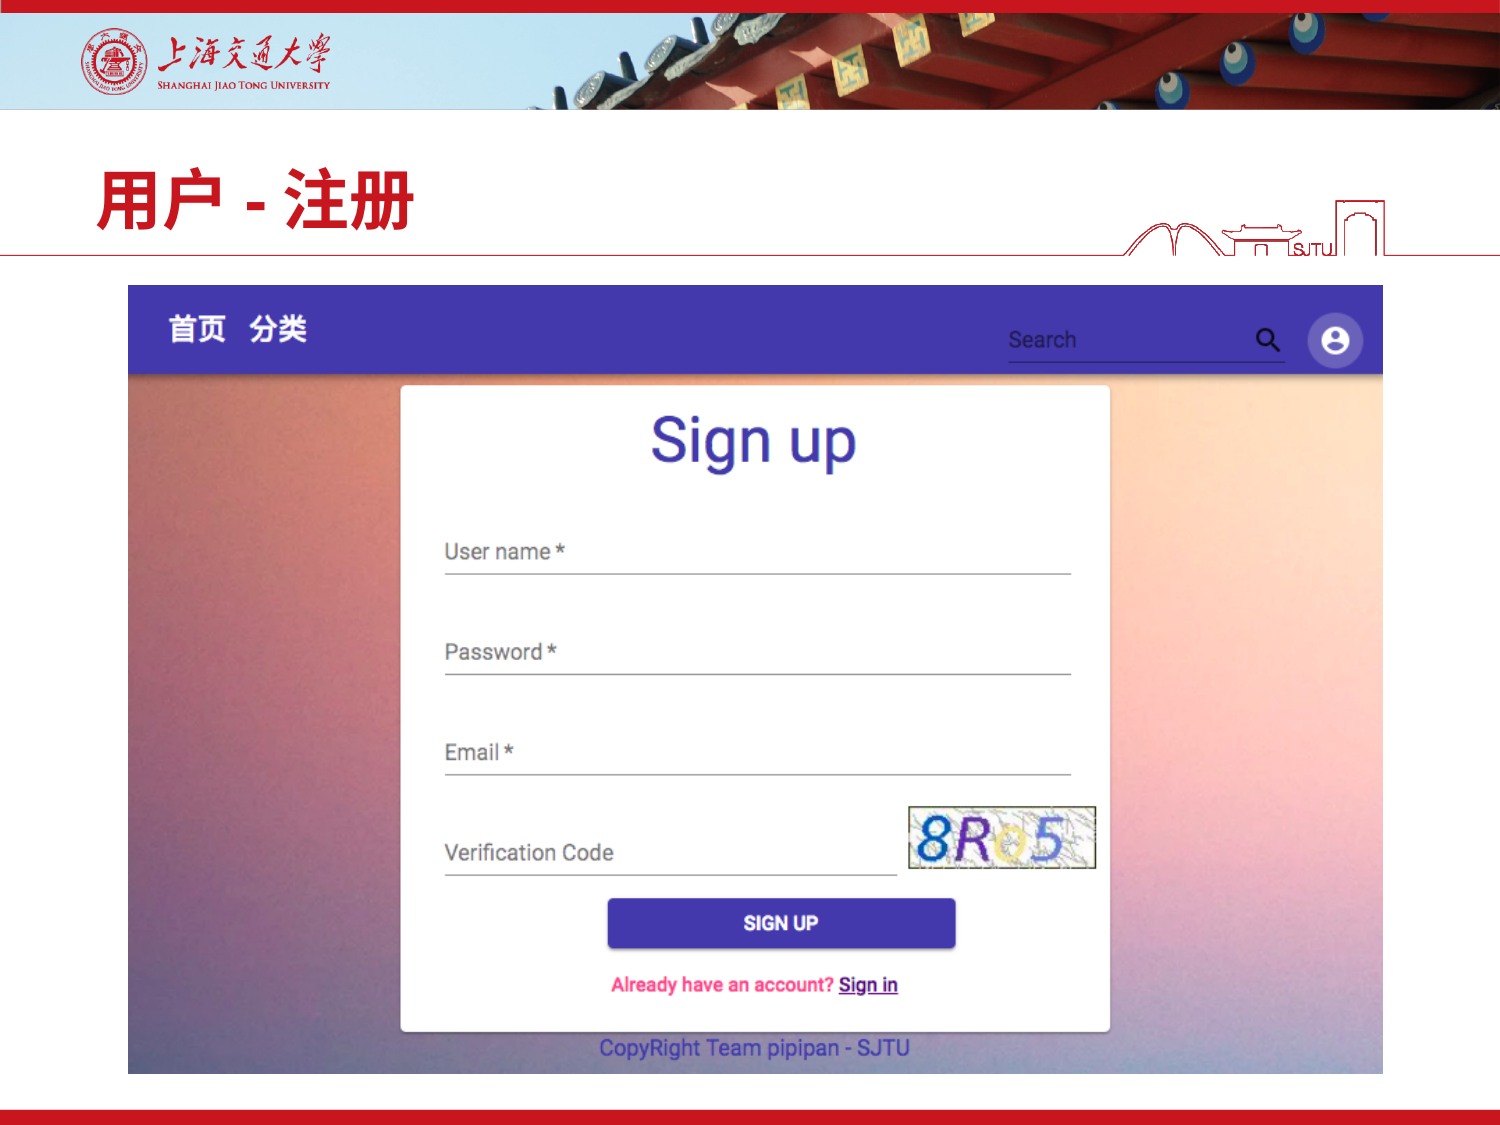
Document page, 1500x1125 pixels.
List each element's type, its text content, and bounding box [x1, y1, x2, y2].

title 用户-注册 [81, 159, 1455, 254]
picture [128, 285, 1383, 1074]
picture [0, 200, 1500, 256]
picture [0, 0, 1500, 110]
